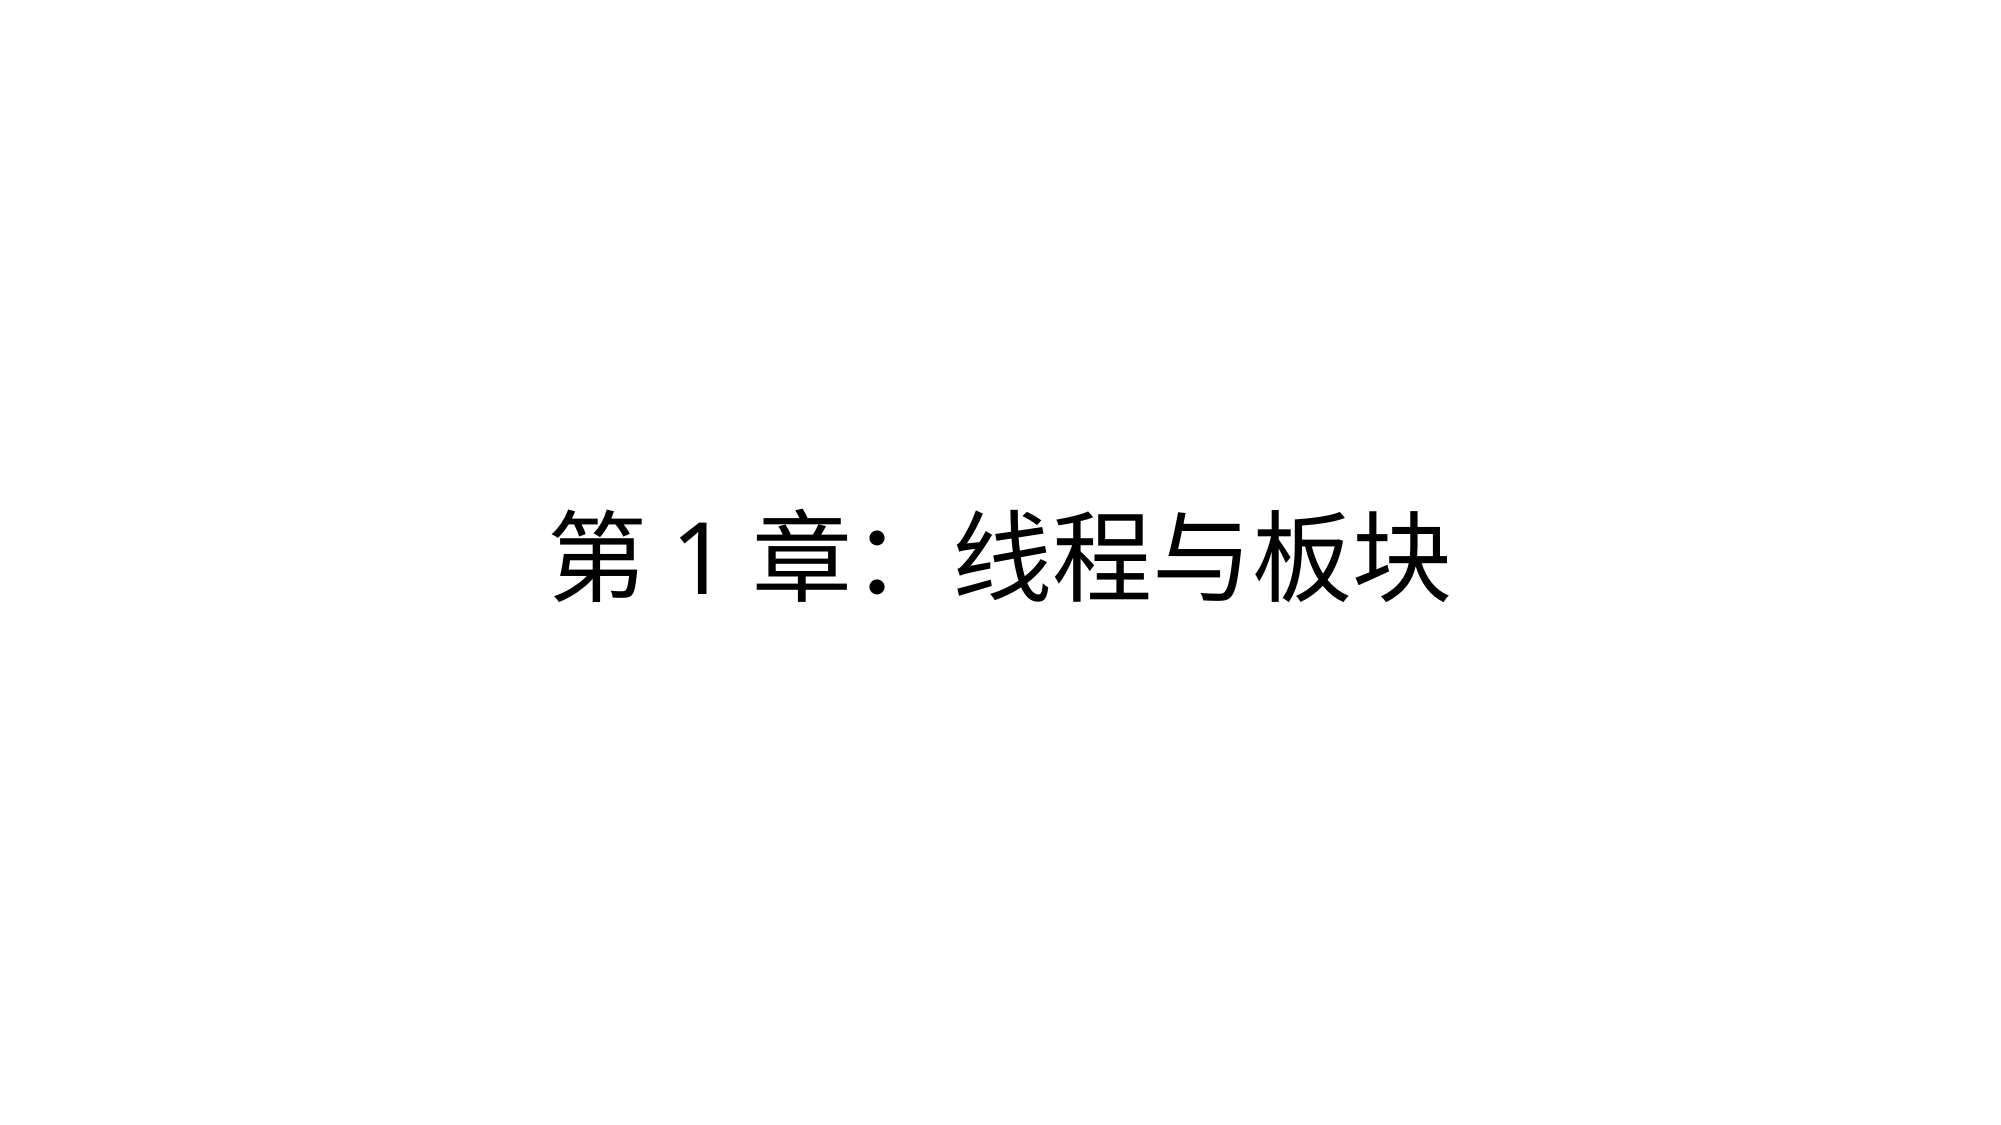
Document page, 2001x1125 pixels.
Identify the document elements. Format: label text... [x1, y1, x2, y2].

title 第1章：线程与板块 [137, 453, 1863, 672]
